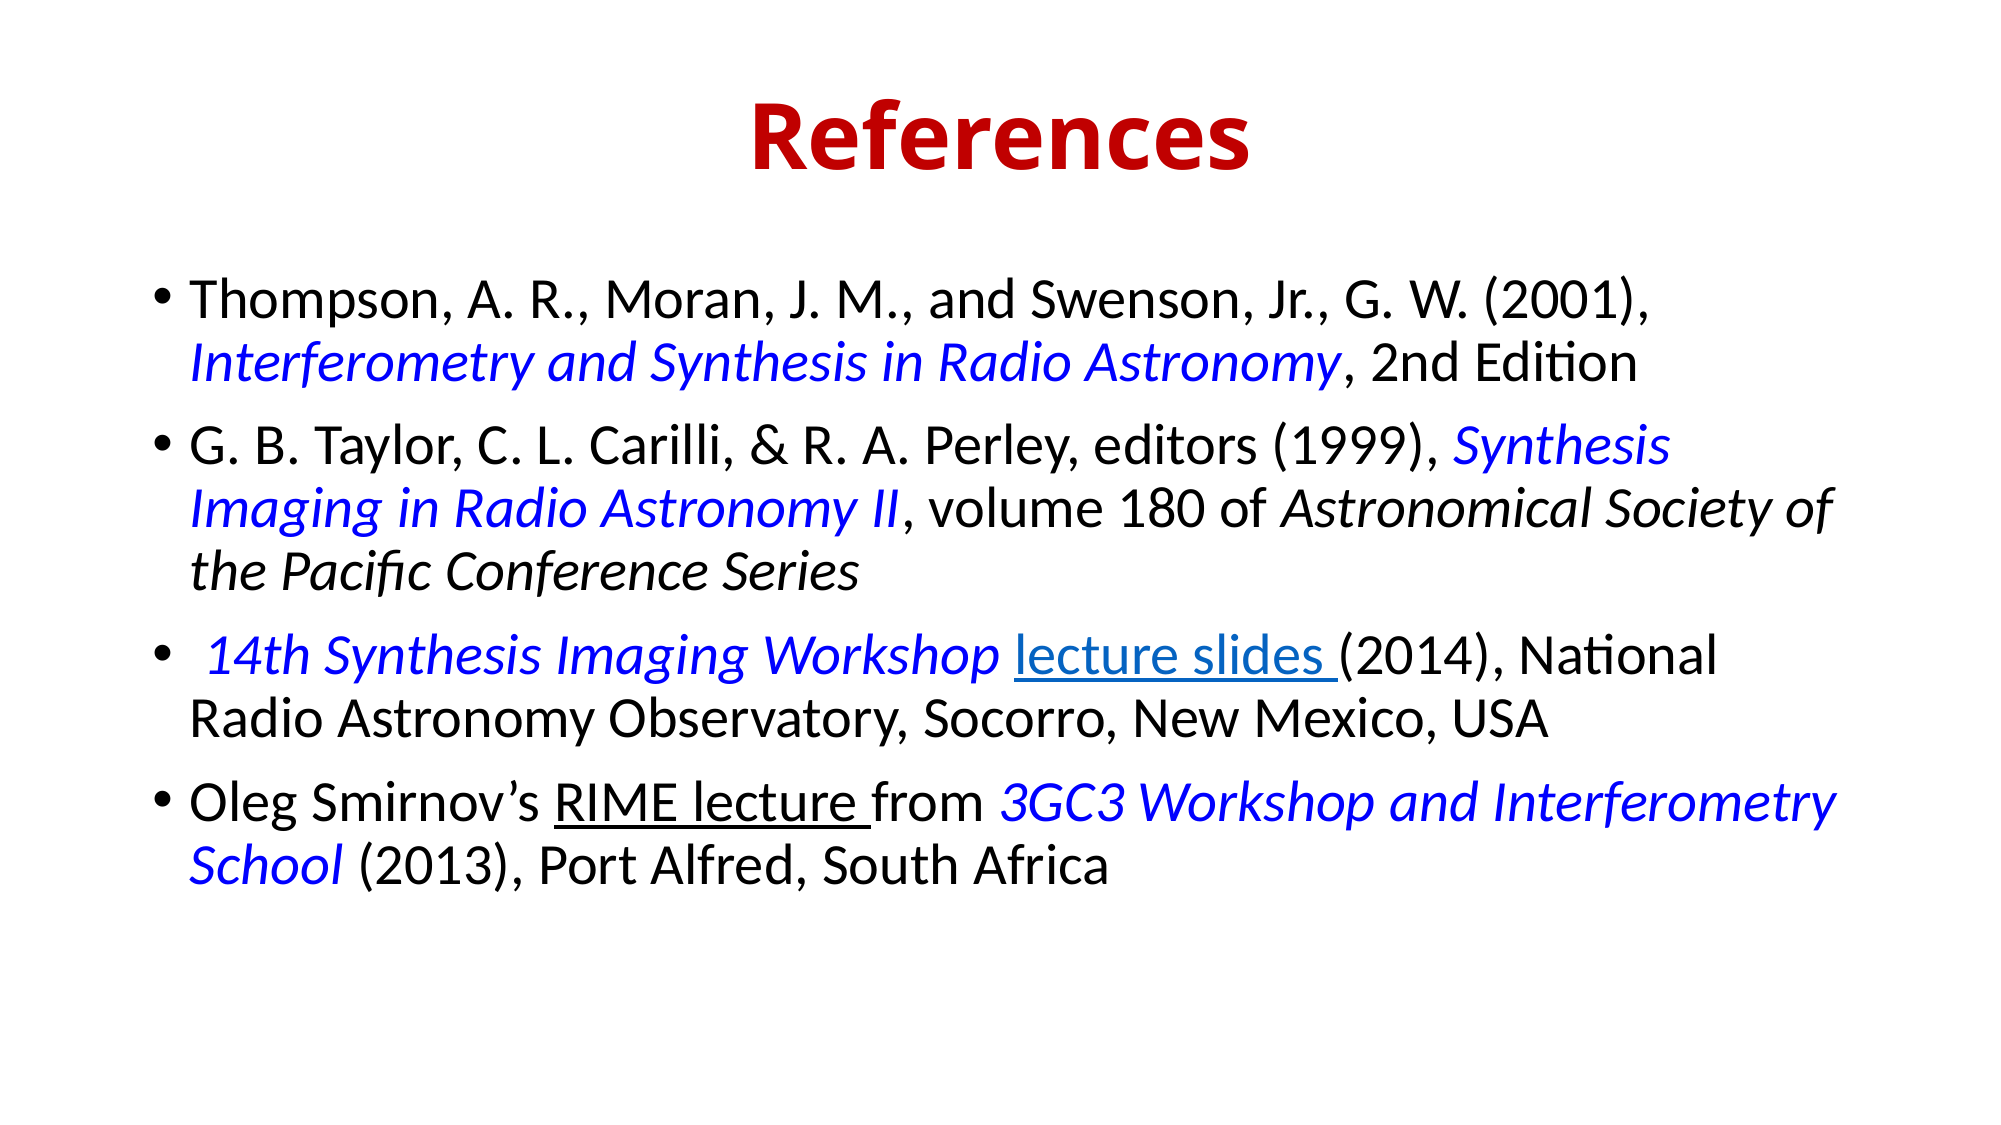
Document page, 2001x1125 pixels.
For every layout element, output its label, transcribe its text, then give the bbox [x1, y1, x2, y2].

title References [137, 59, 1863, 220]
list Thompson, A. R., Moran, J. M., and Swenson, Jr., G. W. (2001), Interferometry and Synthesis in Radio Astronomy, 2nd Edition G. B. Taylor, C. L. Carilli, & R. A. Perley, editors (1999), Synthesis Imaging in Radio Astronomy II, volume 180 of Astronomical Society of the Paciﬁc Conference Series 14th Synthesis Imaging Workshop lecture slides (2014), National Radio Astronomy Observatory, Socorro, New Mexico, USA Oleg Smirnov’s RIME lecture from 3GC3 Workshop and Interferometry School (2013), Port Alfred, South Africa [137, 260, 1863, 974]
